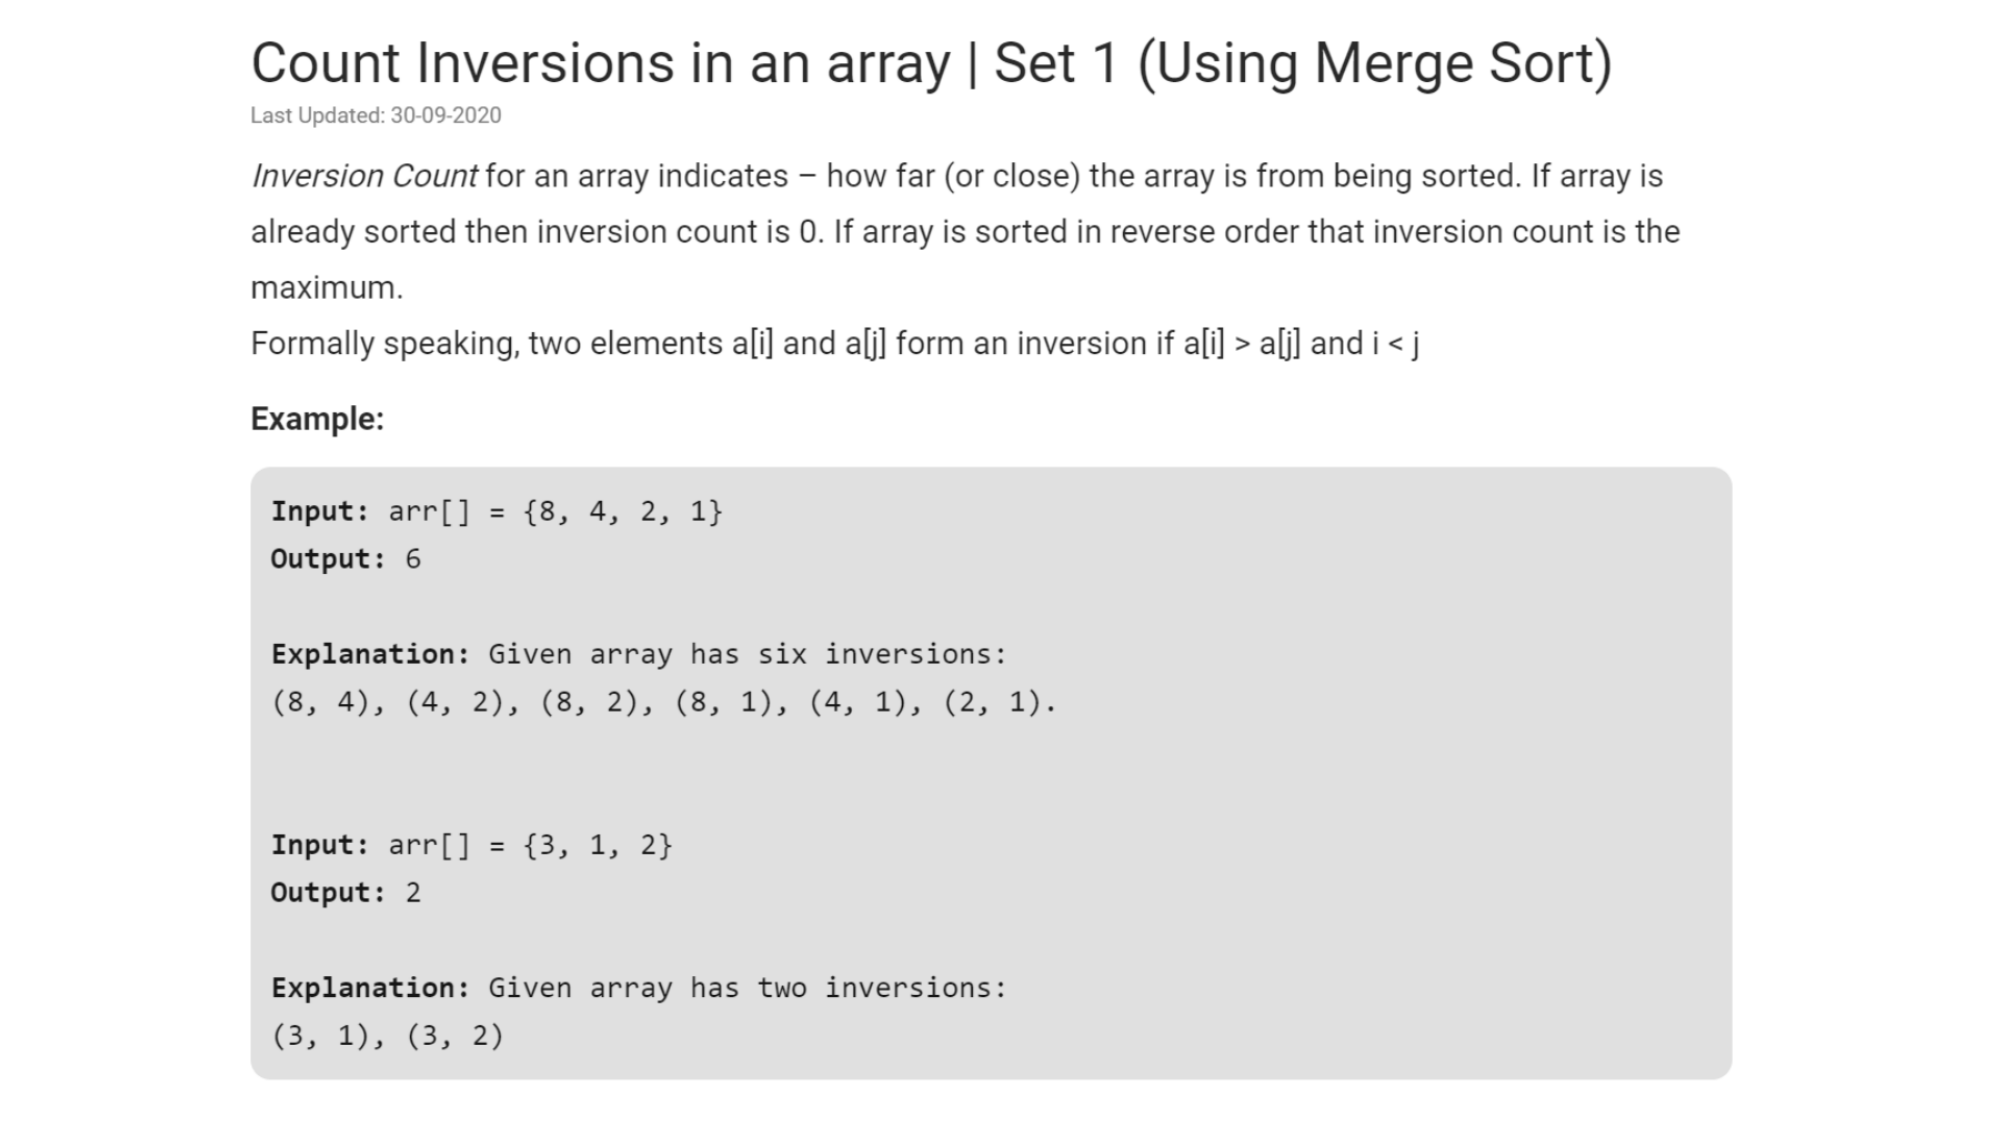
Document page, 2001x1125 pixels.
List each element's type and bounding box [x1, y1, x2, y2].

picture [213, 5, 1787, 1120]
